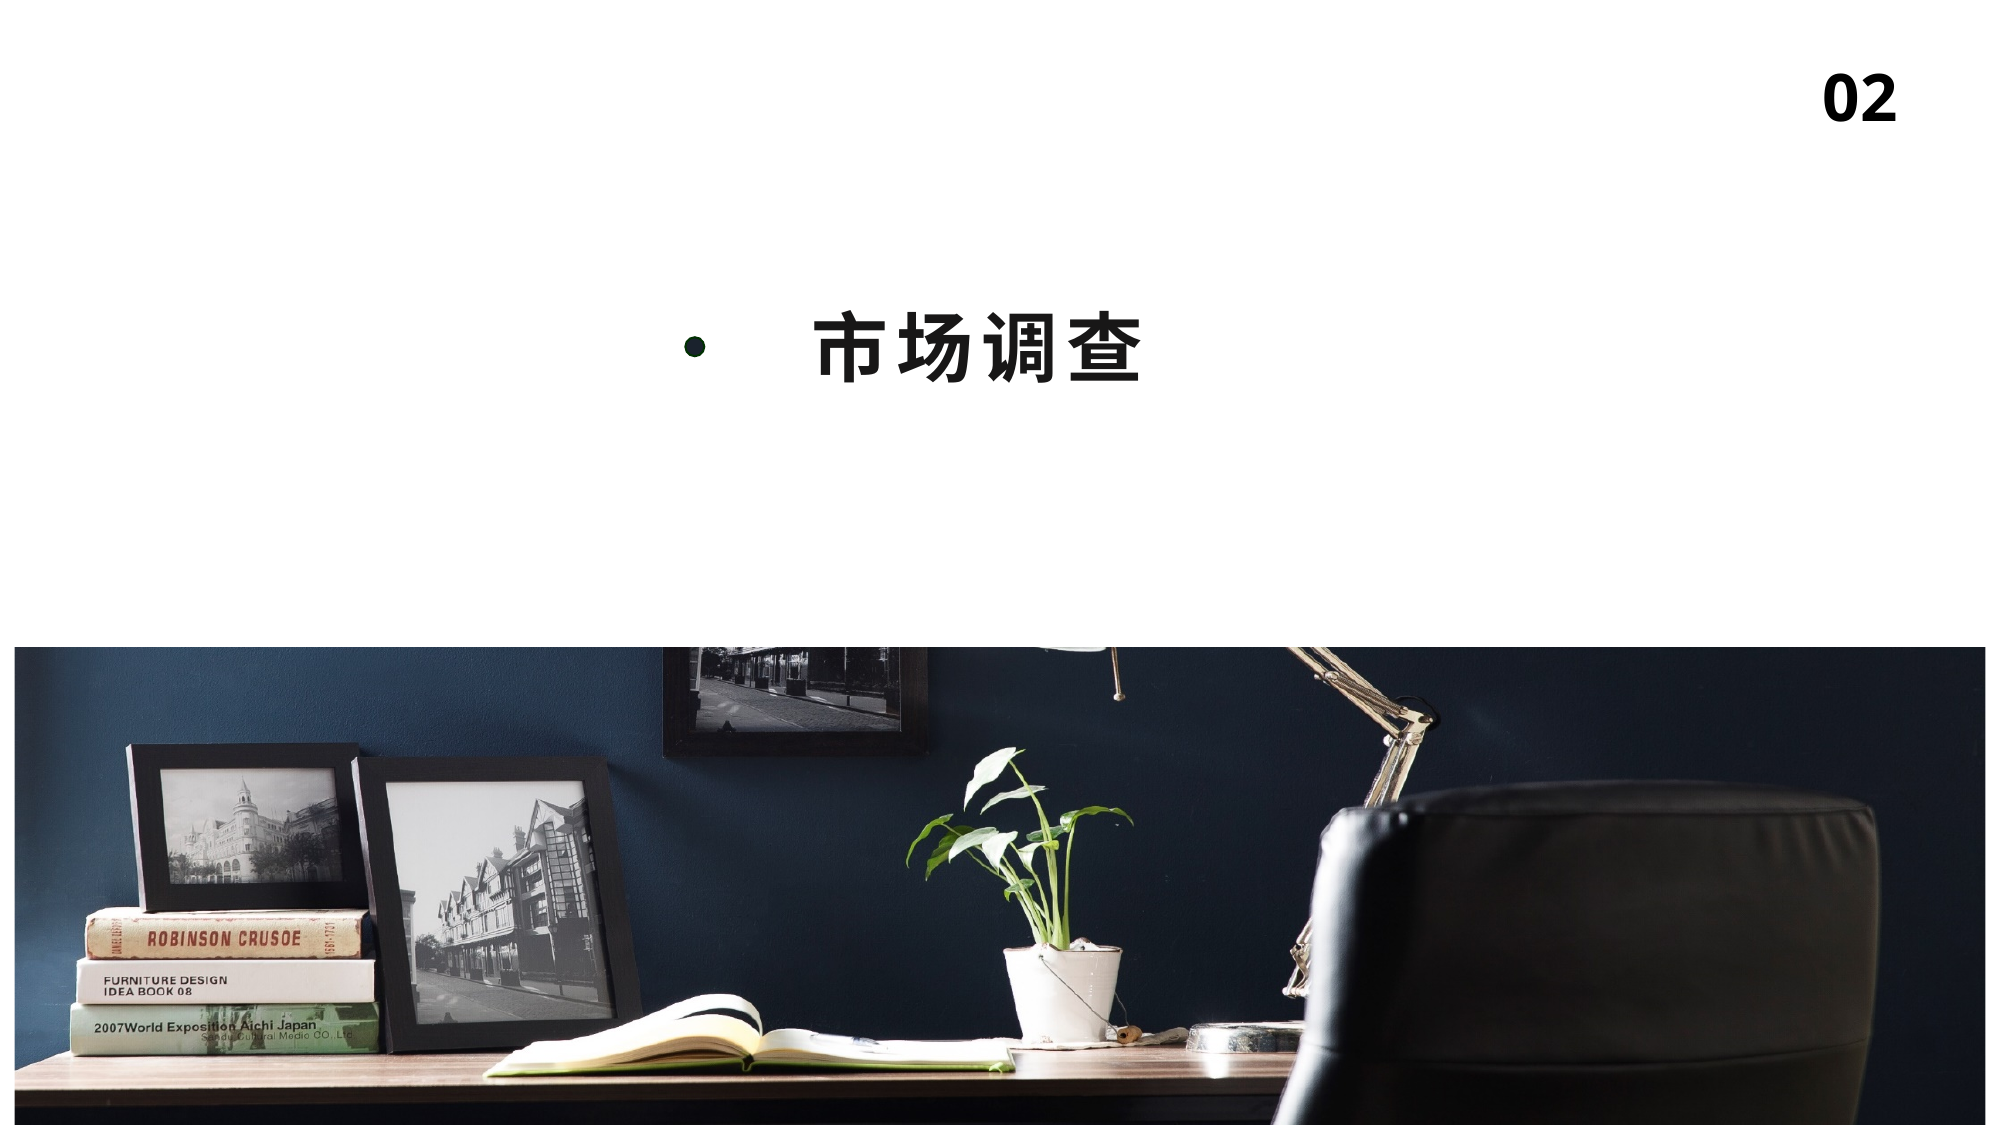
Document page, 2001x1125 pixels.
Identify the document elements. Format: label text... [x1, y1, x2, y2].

picture [14, 647, 1986, 1125]
text_box 02 [1733, 33, 1988, 156]
text_box 市场调查 [709, 292, 1246, 400]
text_box [684, 336, 706, 358]
